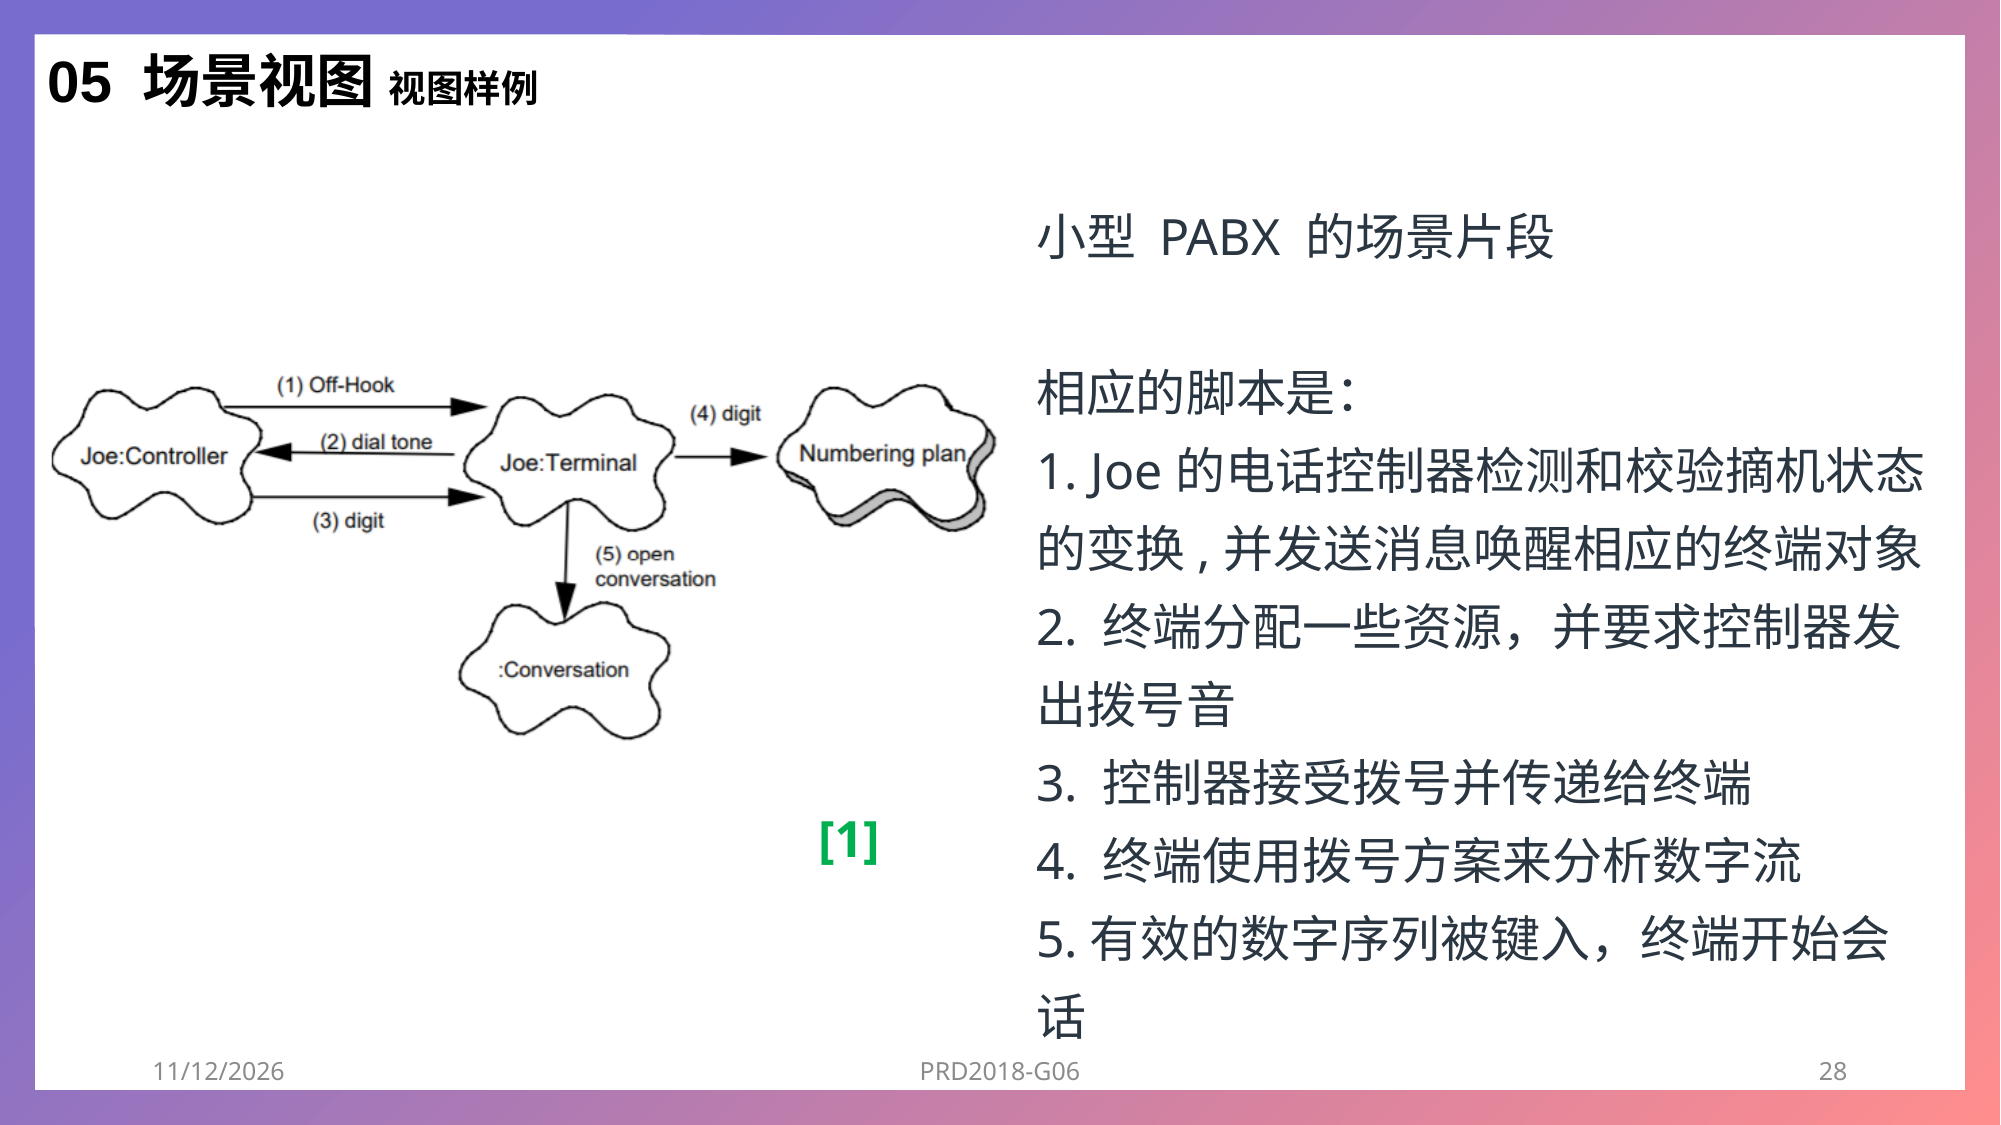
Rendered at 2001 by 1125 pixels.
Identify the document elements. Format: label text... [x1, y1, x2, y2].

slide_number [137, 1042, 588, 1103]
picture [44, 372, 1017, 753]
slide_number 28 [1412, 1053, 1863, 1103]
text_box [0, 0, 2000, 1125]
text_box [1] [803, 799, 909, 875]
text_box 05 场景视图 视图样例 [0, 37, 638, 122]
footer PRD2018-G06 [662, 1042, 1338, 1103]
text_box 小型 PABX 的场景片段 相应的脚本是： 1. Joe的电话控制器检测和校验摘机状态的变换,并发送消息唤醒相应的终端对象 2. 终端分配一些资源，并要求控制器发出拨号音 3. 控制器接受拨号并传递给终端 4. 终端使用拨号方案来分析数字流 5.有效的数字序列被键入，终端开始会话 [1021, 180, 1952, 1053]
